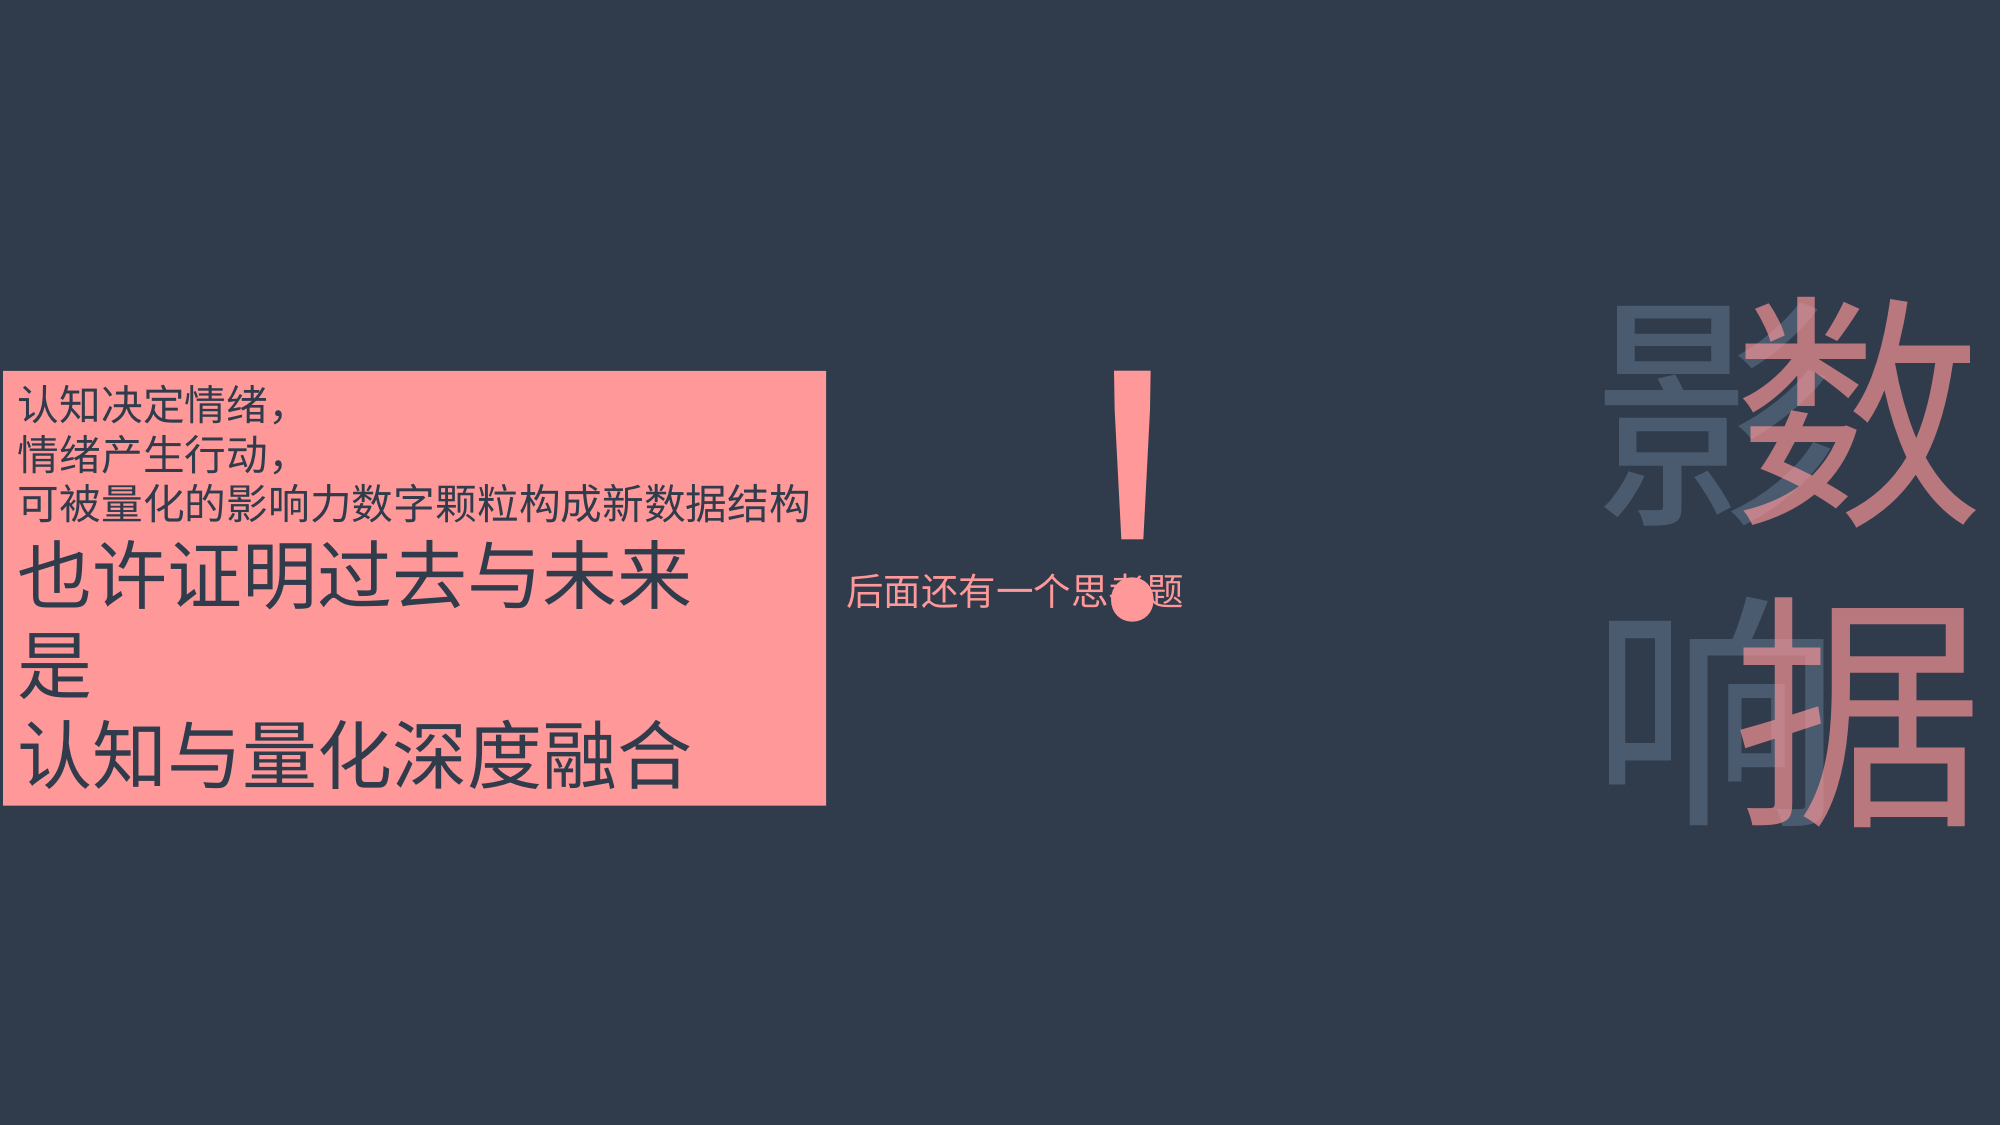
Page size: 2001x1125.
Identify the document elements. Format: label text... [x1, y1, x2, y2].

text_box ！ [1034, 280, 1398, 695]
text_box 影 响 [1575, 249, 1718, 865]
text_box 认知决定情绪， 情绪产生行动， 可被量化的影响力数字颗粒构成新数据结构 也许证明过去与未来 是 认知与量化深度融合 [3, 370, 827, 806]
text_box 后面还有一个思考题 [831, 560, 1034, 620]
text_box 数 据 [1718, 249, 1999, 865]
